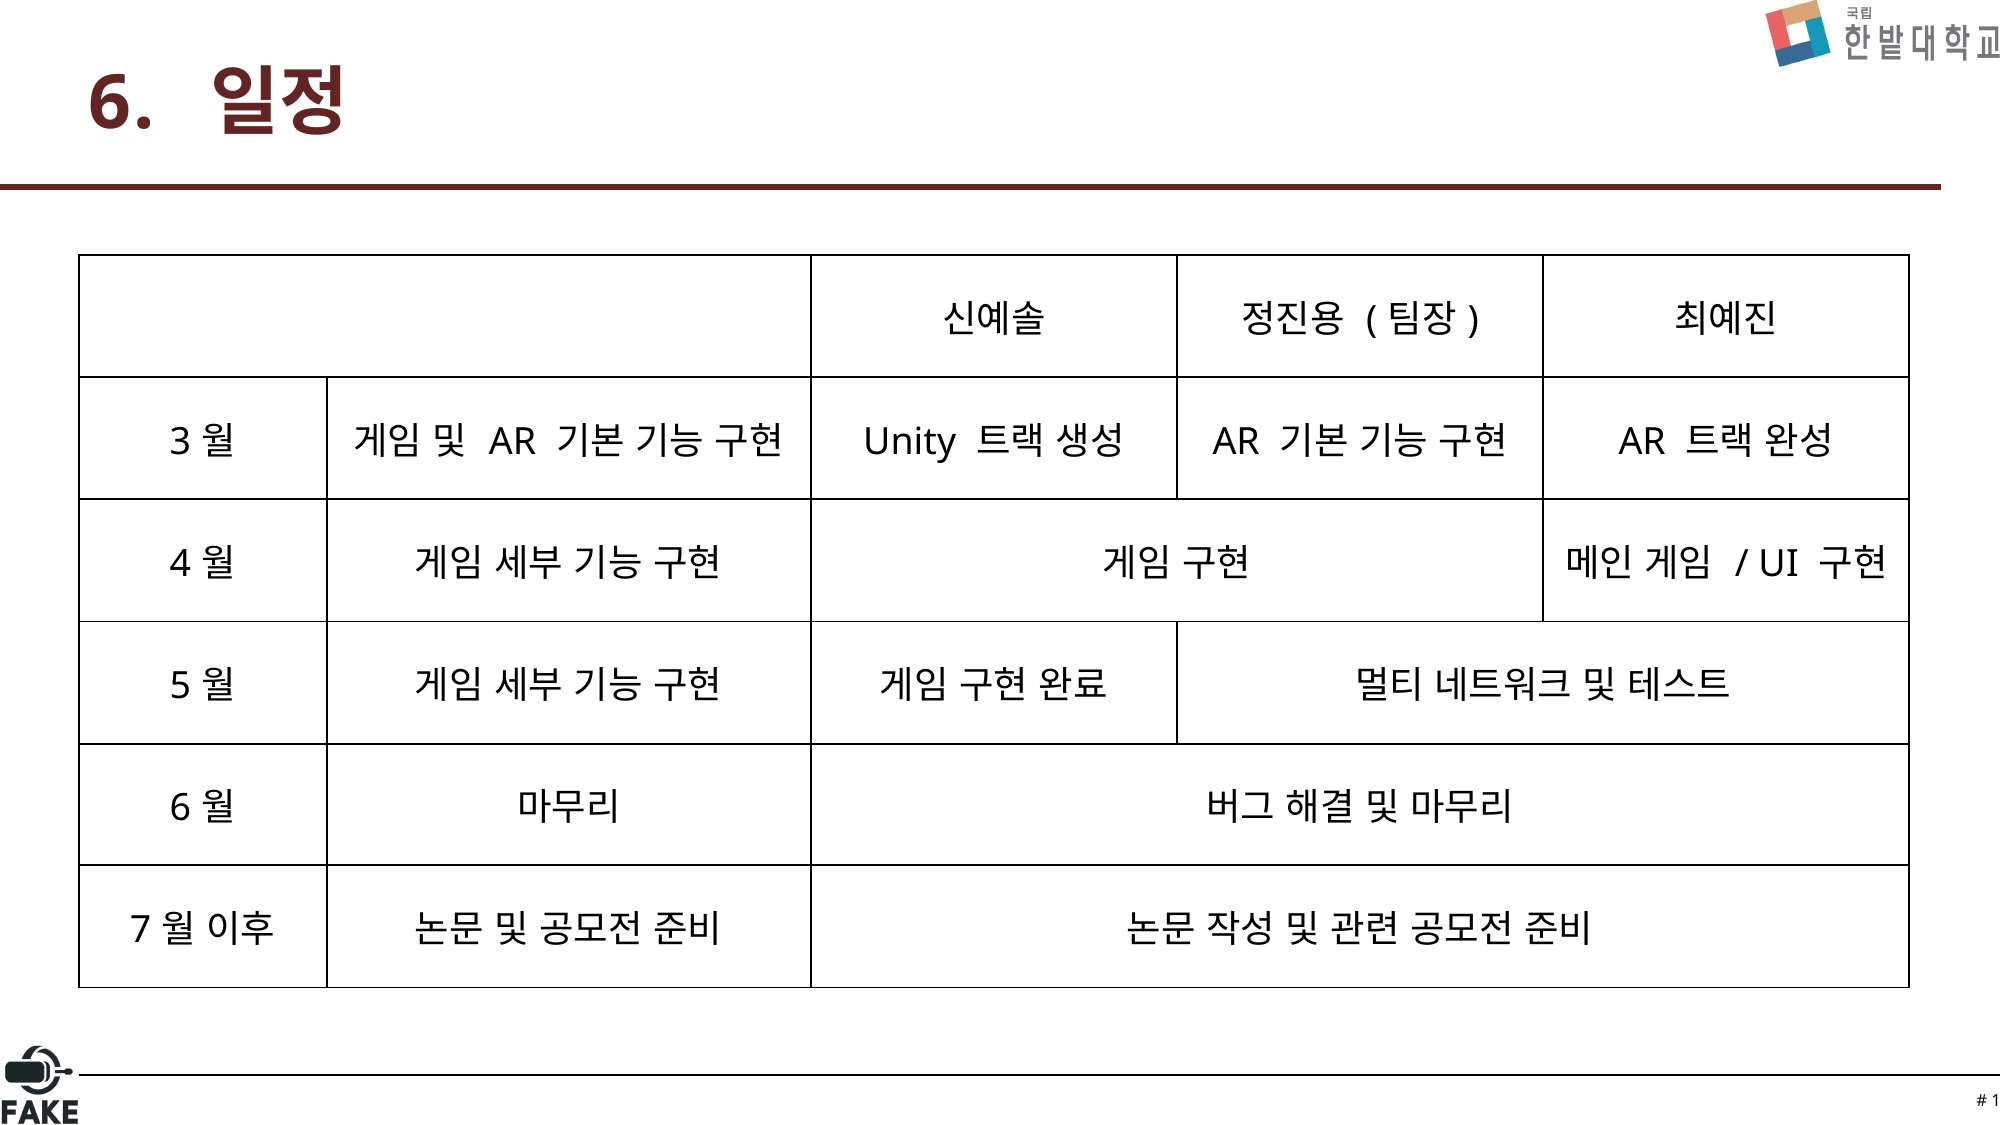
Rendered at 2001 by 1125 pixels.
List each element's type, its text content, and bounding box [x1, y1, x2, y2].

table_cell 게임 세부 기능 구현 [328, 500, 810, 621]
table_header [80, 256, 810, 376]
table_cell 게임 및 AR 기본 기능 구현 [328, 378, 810, 498]
table_cell Unity 트랙 생성 [812, 378, 1176, 498]
table_header 최예진 [1544, 256, 1908, 376]
table_cell 논문 및 공모전 준비 [328, 866, 810, 987]
picture [1765, 0, 2000, 67]
table_cell 5월 [80, 622, 326, 743]
table_cell AR 기본 기능 구현 [1178, 378, 1542, 498]
table_cell 게임 세부 기능 구현 [328, 622, 810, 743]
table_cell 메인 게임 / UI 구현 [1544, 500, 1908, 621]
table_cell 게임 구현 [812, 500, 1542, 621]
table_cell 7월 이후 [80, 866, 326, 987]
picture [0, 1044, 79, 1125]
table_cell 6월 [80, 745, 326, 864]
table_cell 마무리 [328, 745, 810, 864]
table_header 신예솔 [812, 256, 1176, 376]
table_header 정진용 (팀장) [1178, 256, 1542, 376]
table_cell AR 트랙 완성 [1544, 378, 1908, 498]
table_cell 4월 [80, 500, 326, 621]
table_cell 버그 해결 및 마무리 [812, 745, 1908, 864]
table_cell 멀티 네트워크 및 테스트 [1178, 622, 1908, 743]
table_cell 게임 구현 완료 [812, 622, 1176, 743]
title 일정 [59, 33, 1860, 164]
table_cell 3월 [80, 378, 326, 498]
table_cell 논문 작성 및 관련 공모전 준비 [812, 866, 1908, 987]
